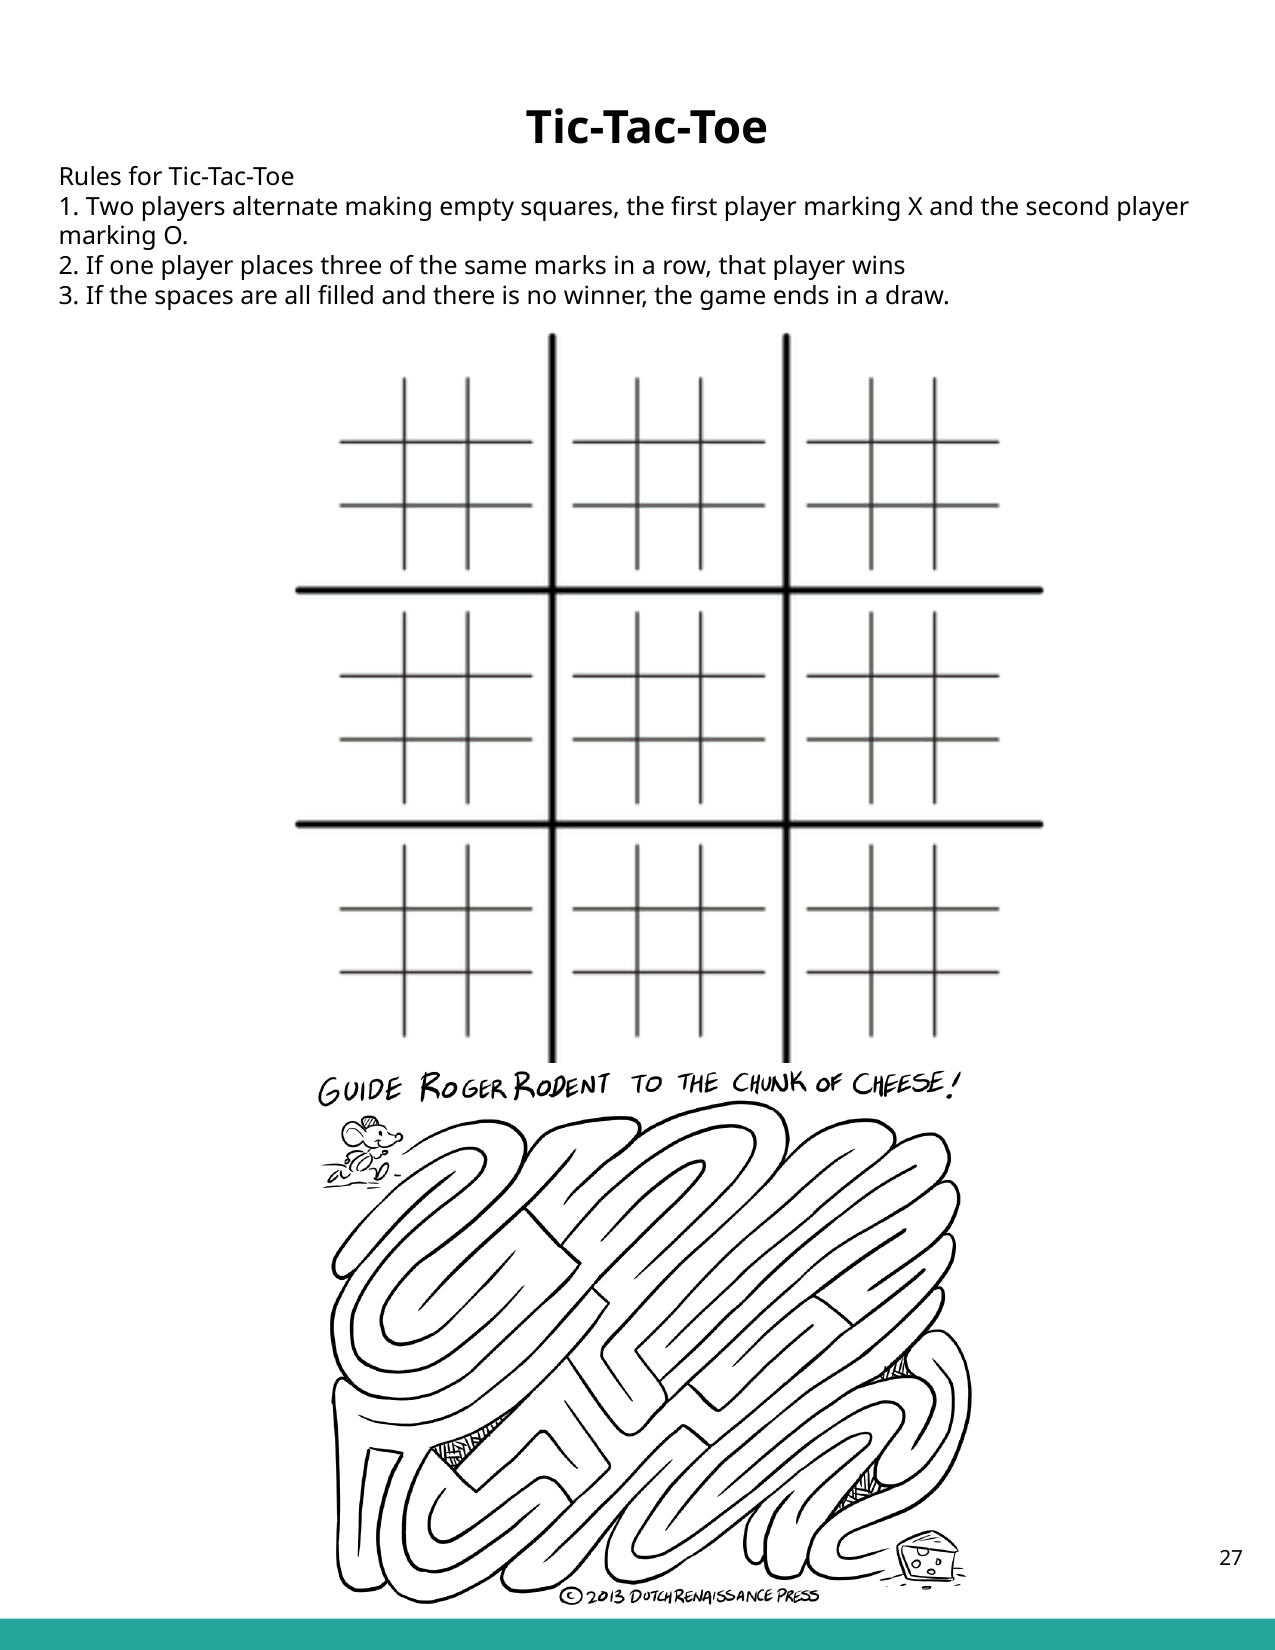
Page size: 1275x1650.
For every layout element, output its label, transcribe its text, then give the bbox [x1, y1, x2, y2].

list Tic-Tac-Toe [43, 73, 1232, 144]
title Rules for Tic-Tac-Toe 1. Two players alternate making empty squares, the first player marking X and the second player marking O. 2. If one player places three of the same marks in a row, that player wins 3. If the spaces are all filled and there is no winner, the game ends in a draw. [43, 144, 1232, 342]
picture [279, 318, 1061, 1618]
slide_number 27 [1181, 1495, 1258, 1623]
